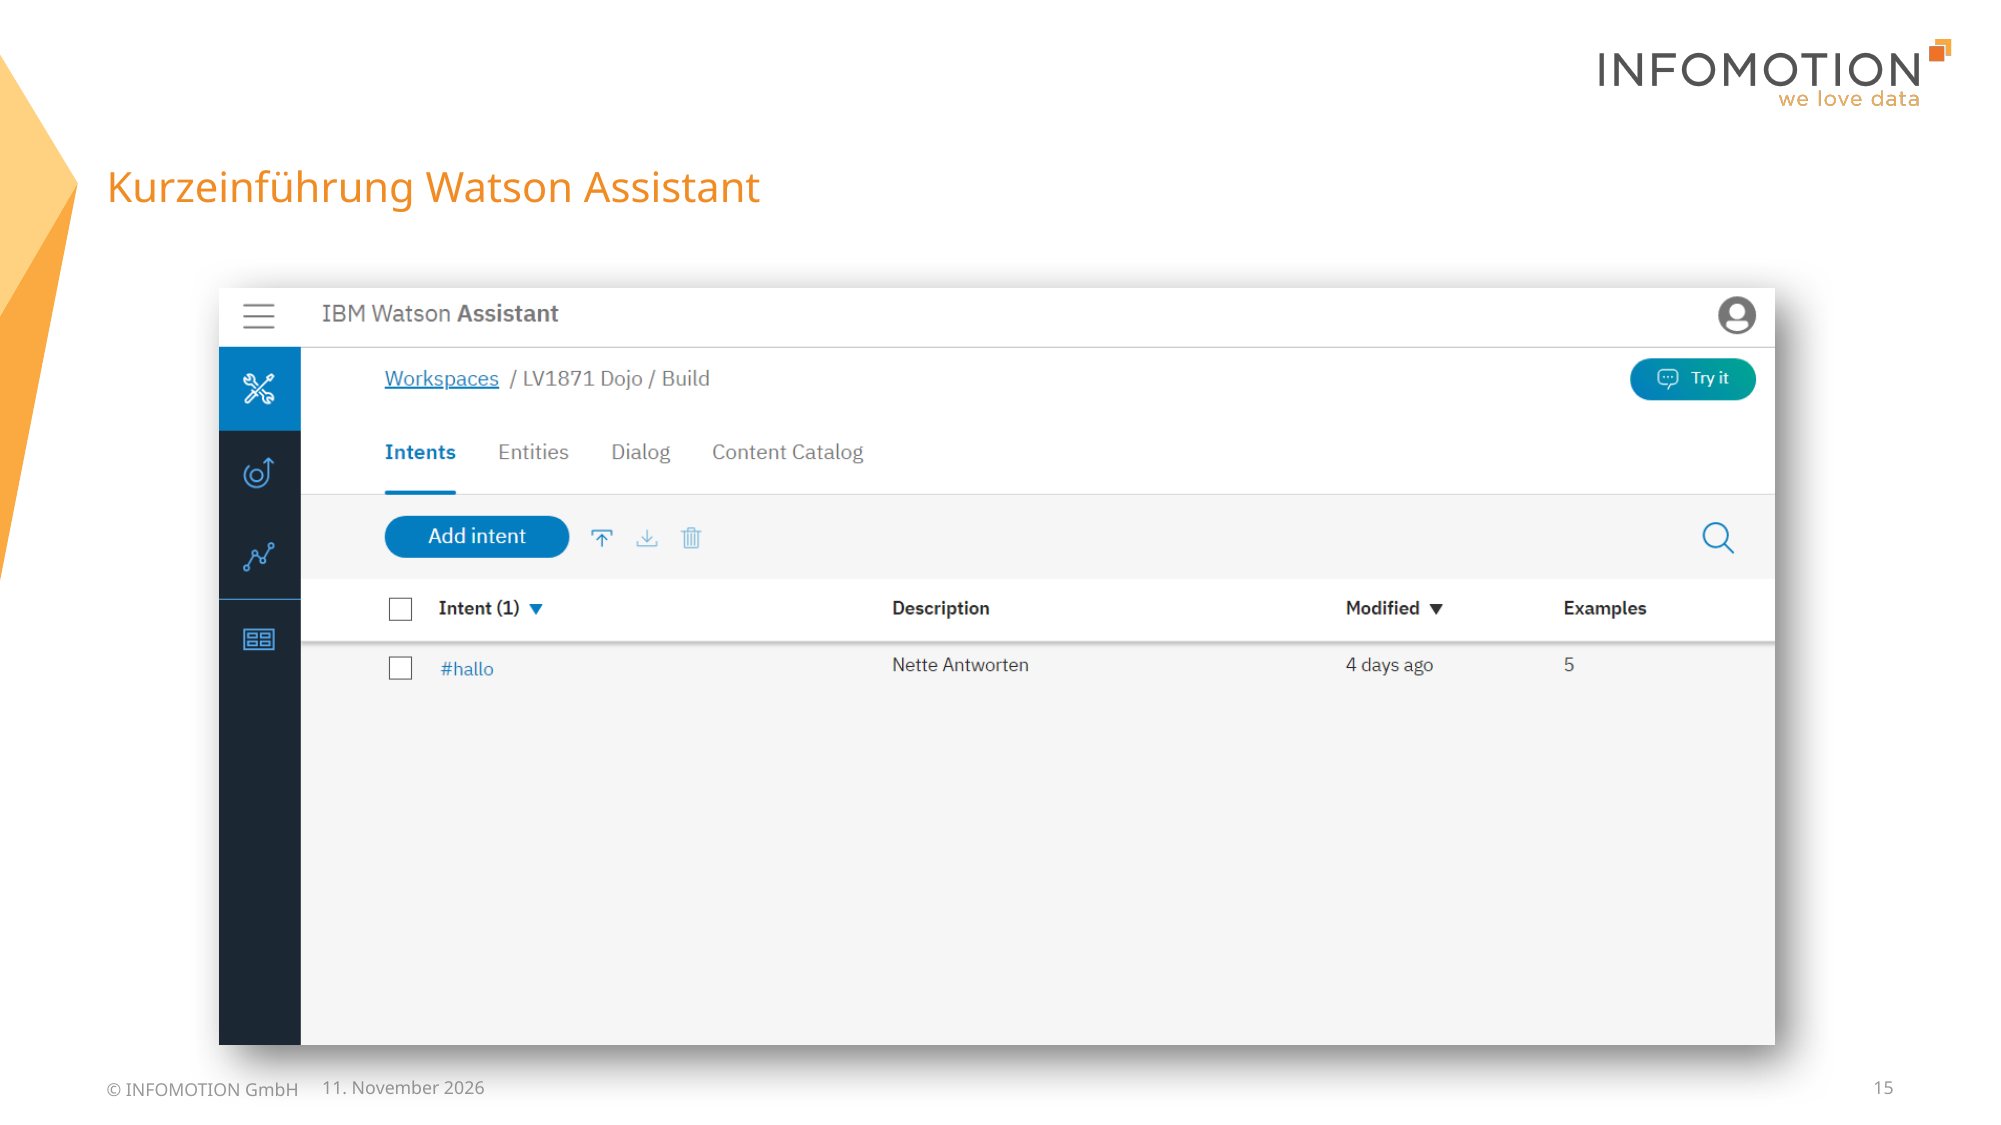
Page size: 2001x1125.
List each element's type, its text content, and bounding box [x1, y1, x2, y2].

picture [219, 287, 1775, 1045]
title Kurzeinführung Watson Assistant [106, 160, 1894, 262]
picture [1598, 37, 1953, 108]
